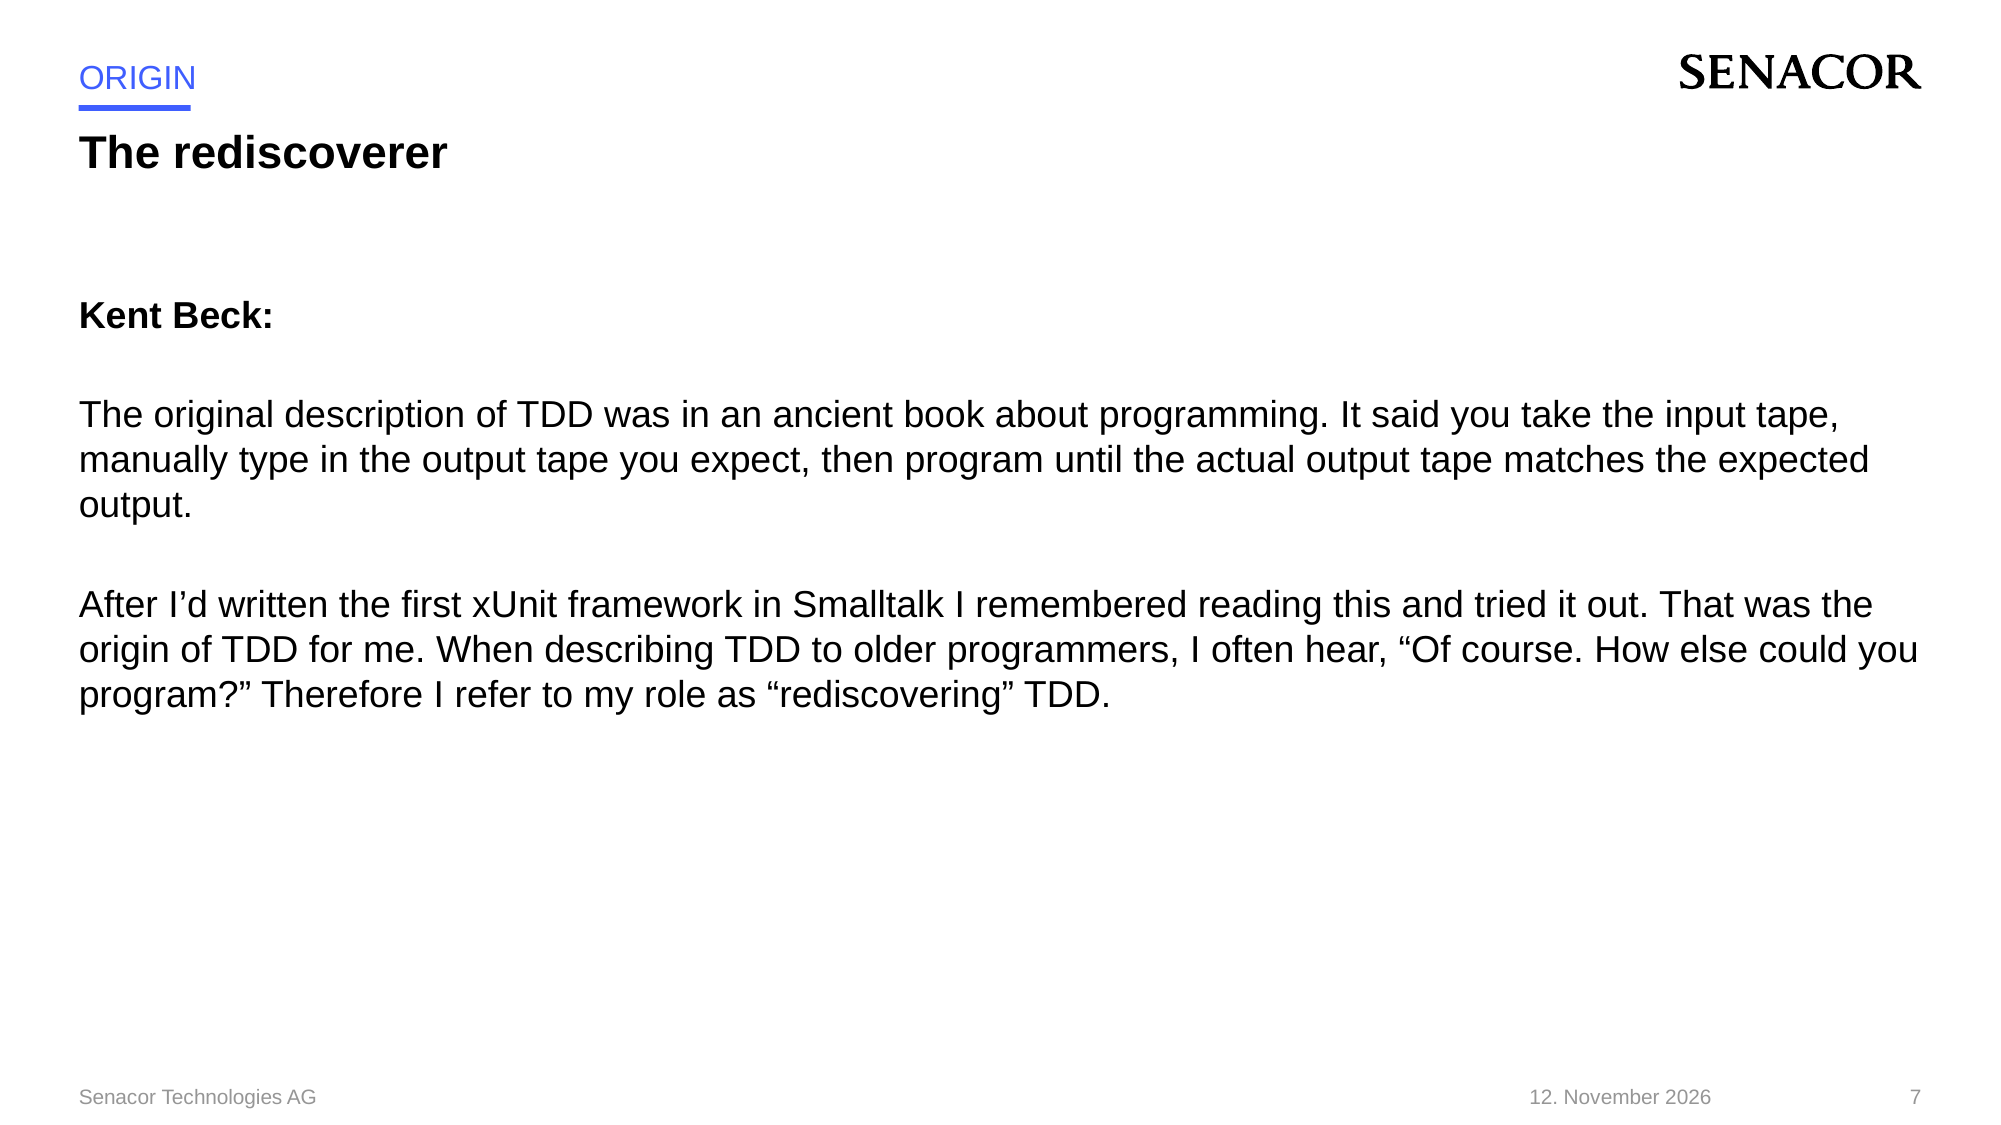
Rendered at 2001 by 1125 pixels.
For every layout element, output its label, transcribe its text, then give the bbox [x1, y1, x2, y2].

list Origin [78, 55, 1639, 97]
list Kent Beck: The original description of TDD was in an ancient book about programming. It said you take the input tape, manually type in the output tape you expect, then program until the actual output tape matches the expected output. After I’d written the first xUnit framework in Smalltalk I remembered reading this and tried it out. That was the origin of TDD for me. When describing TDD to older programmers, I often hear, “Of course. How else could you program?” Therefore I refer to my role as “rediscovering” TDD. [78, 291, 1922, 1032]
slide_number 7 [1895, 1083, 1922, 1109]
footer Senacor Technologies AG [78, 1083, 1268, 1109]
title The rediscoverer [78, 129, 1922, 230]
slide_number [1506, 1083, 1712, 1109]
